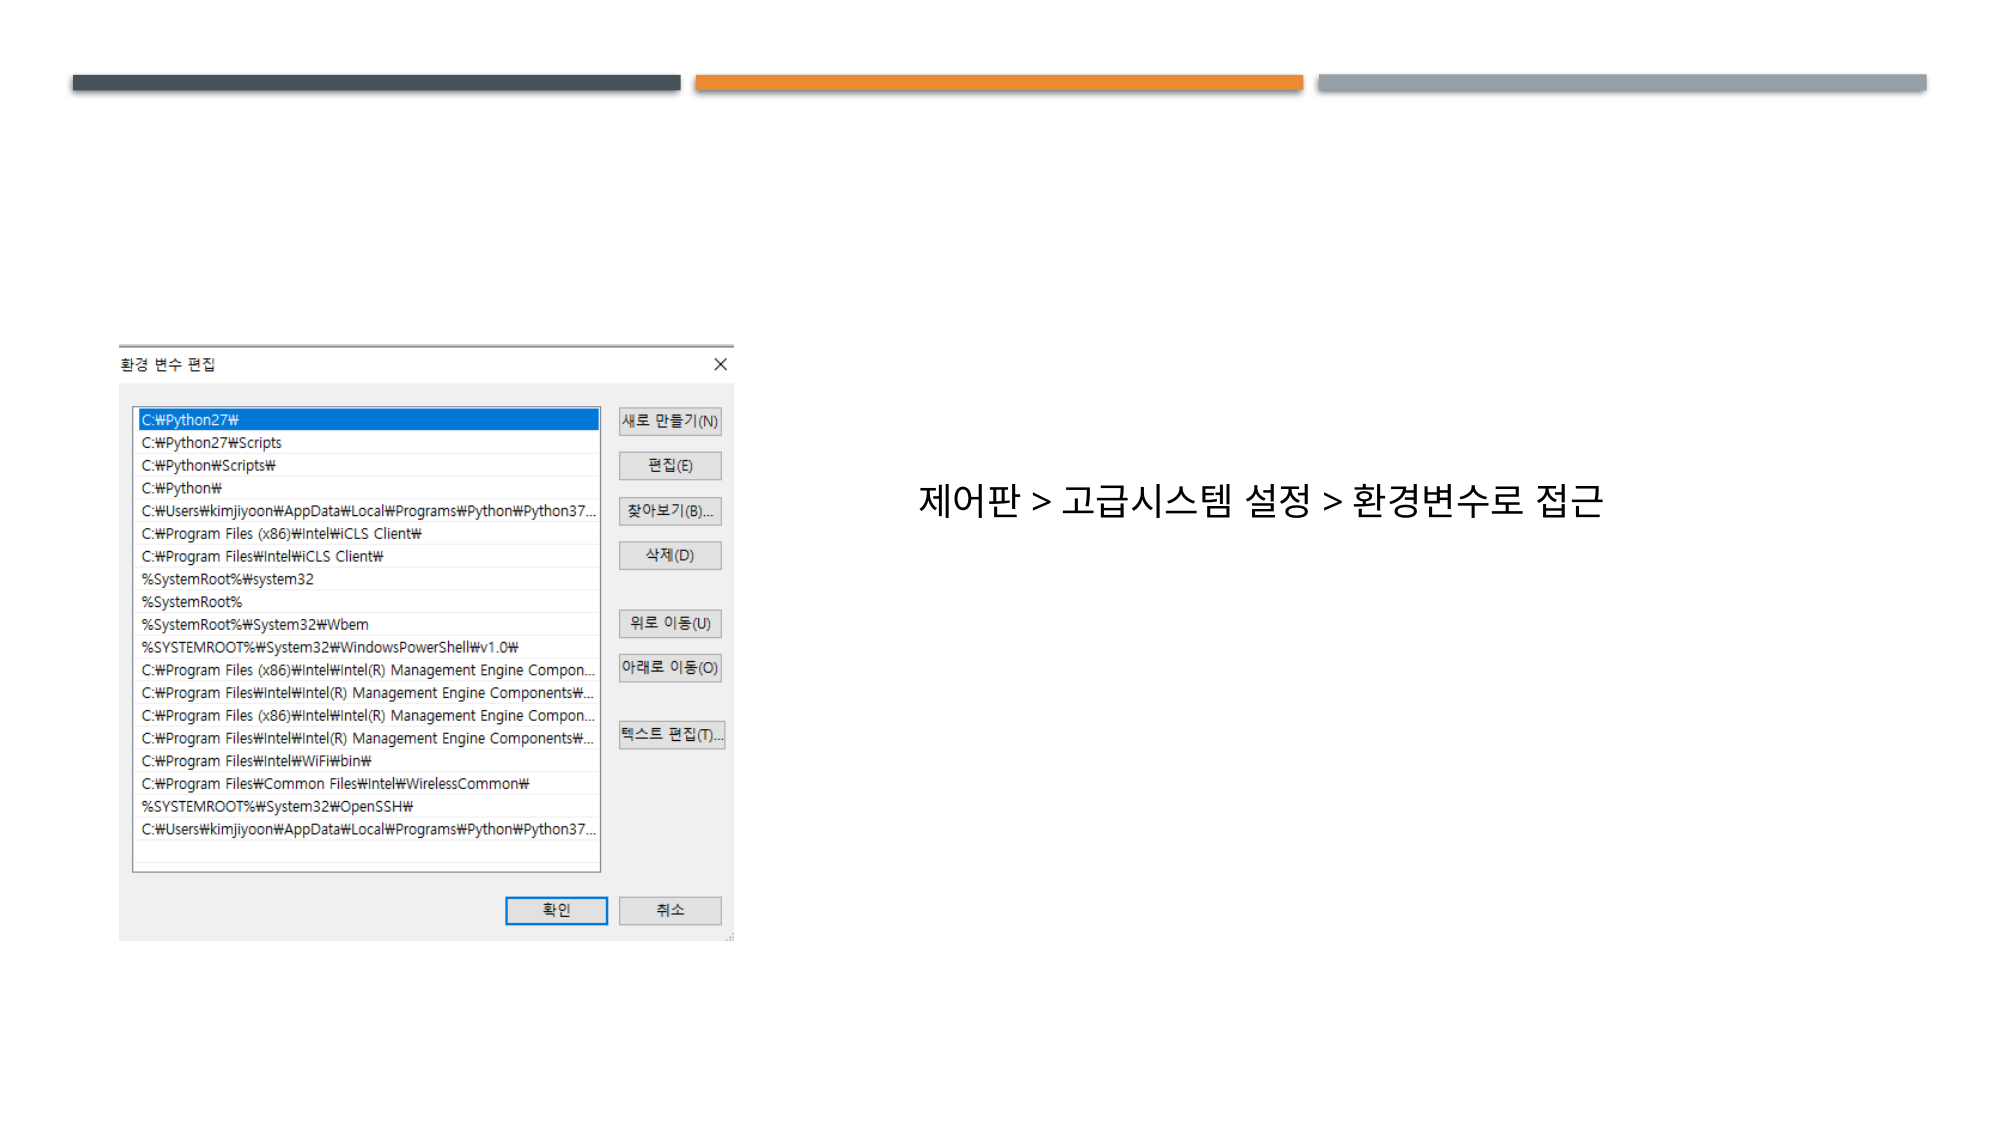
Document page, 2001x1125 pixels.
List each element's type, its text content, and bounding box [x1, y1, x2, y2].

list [118, 343, 734, 941]
text_box 제어판>고급시스템 설정>환경변수로 접근 [903, 470, 1881, 531]
